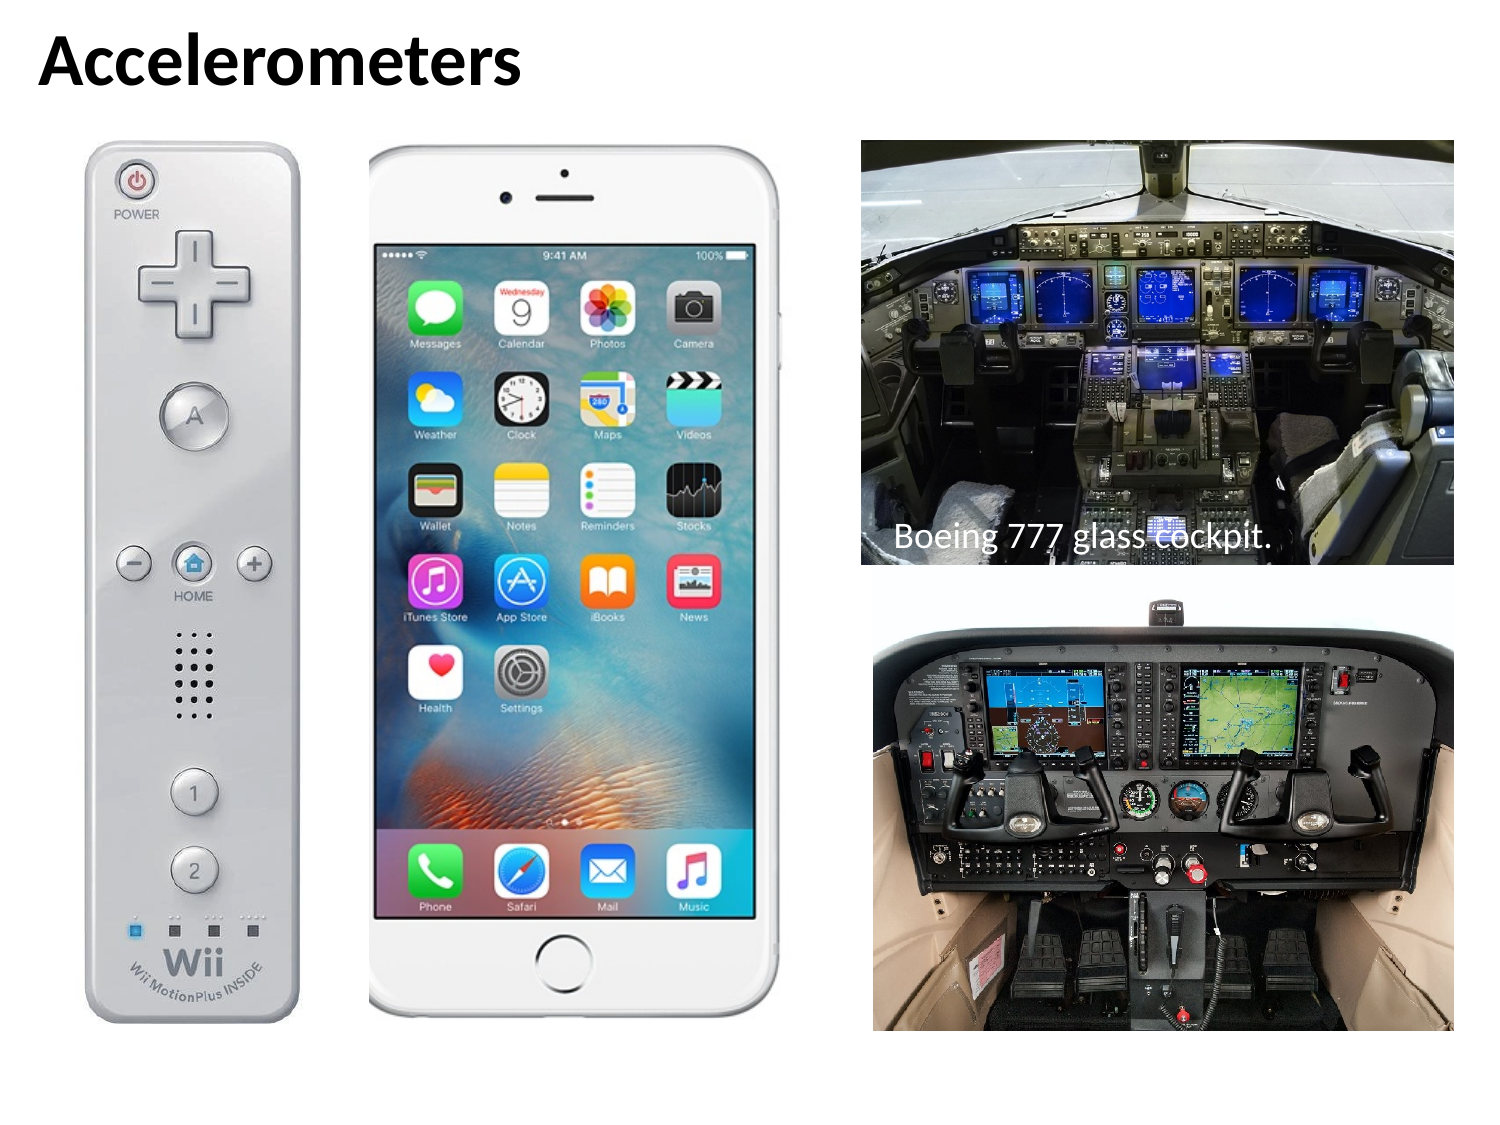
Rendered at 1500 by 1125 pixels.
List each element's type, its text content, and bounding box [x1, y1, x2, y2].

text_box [861, 140, 1454, 566]
picture [872, 566, 1454, 1031]
text_box Accelerometers [23, 3, 539, 108]
picture [18, 140, 840, 1024]
